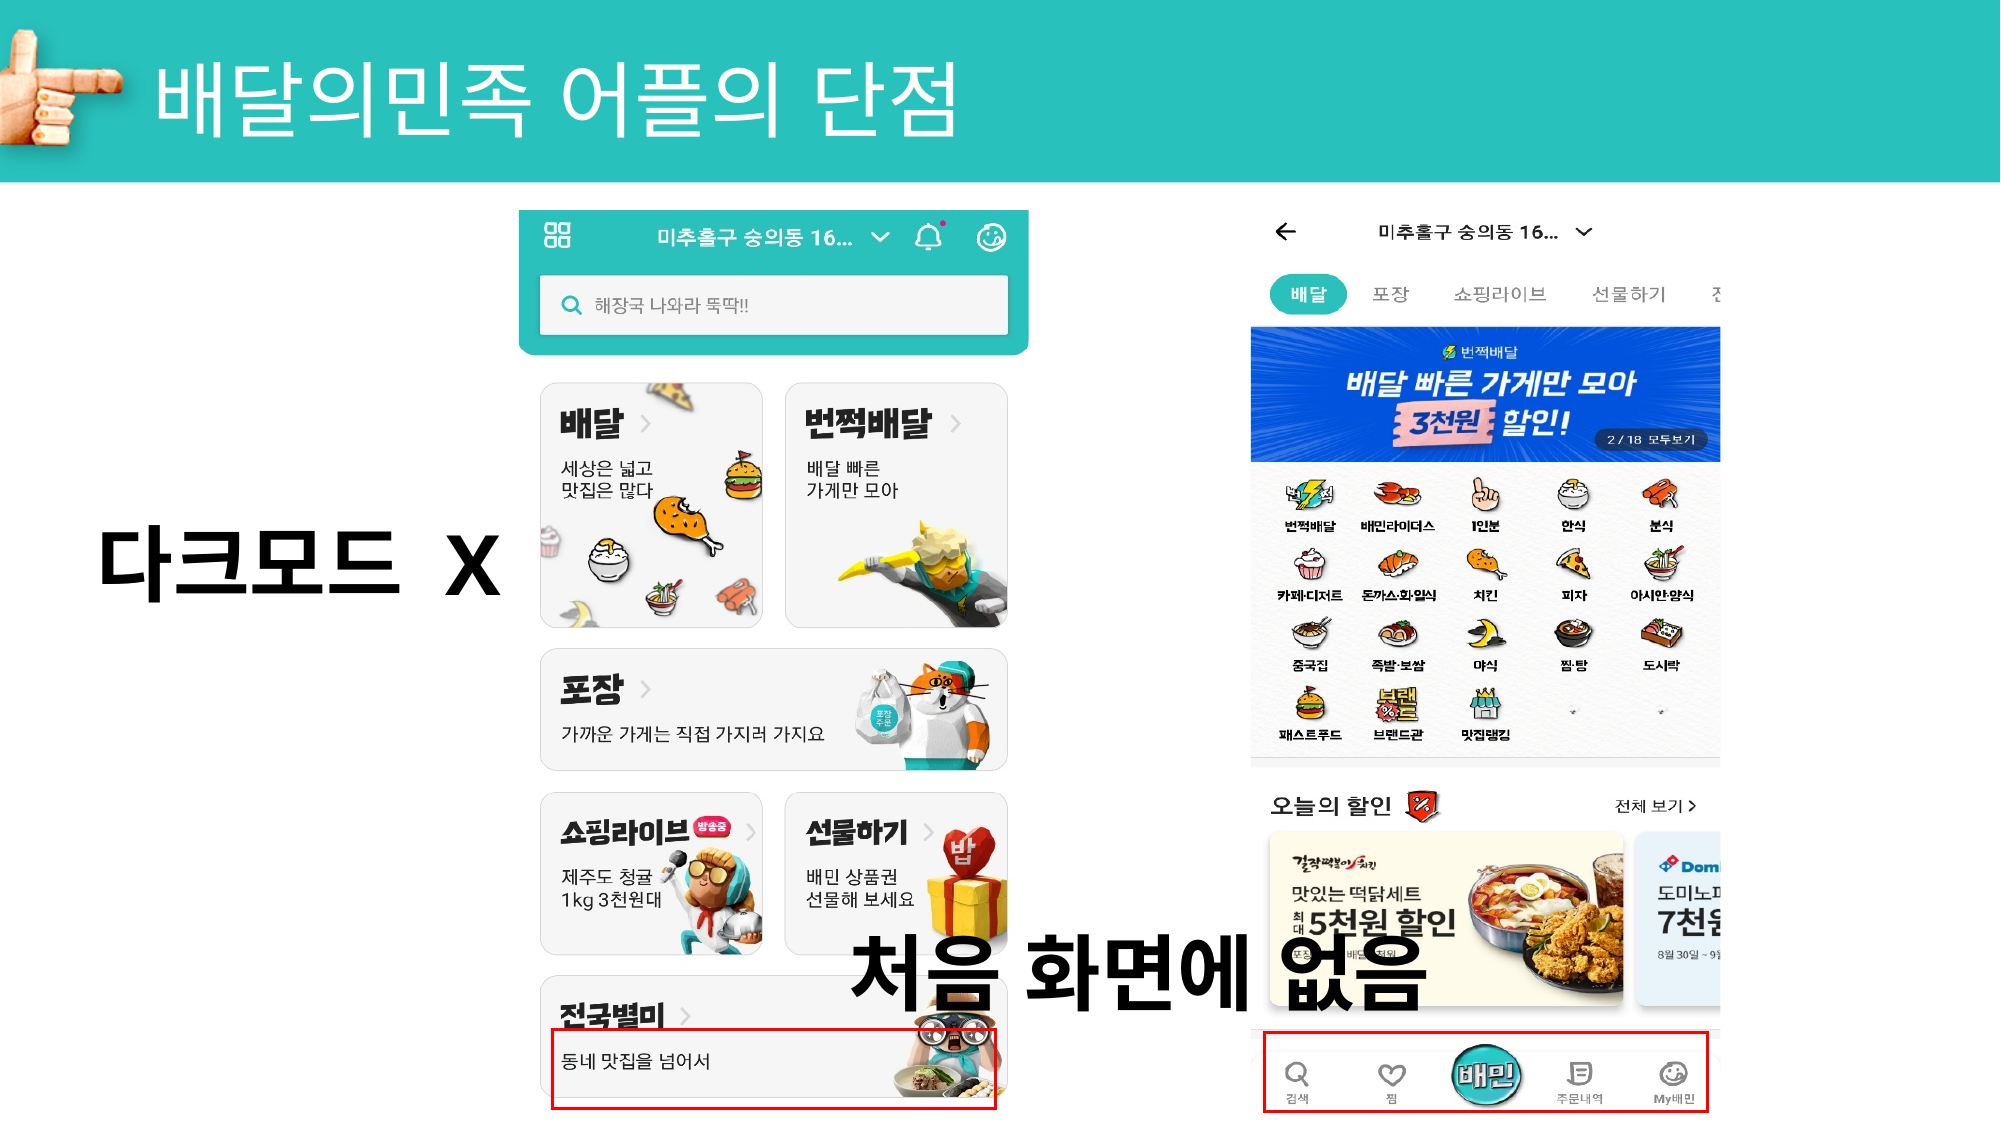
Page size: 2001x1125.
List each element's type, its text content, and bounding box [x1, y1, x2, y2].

text_box 배달의민족 어플의 단점 [137, 16, 1863, 193]
text_box 다크모드 X [81, 504, 517, 620]
picture [0, 0, 2000, 1125]
text_box [1263, 1109, 1708, 1113]
text_box 처음 화면에 없음 [1029, 913, 1250, 1029]
